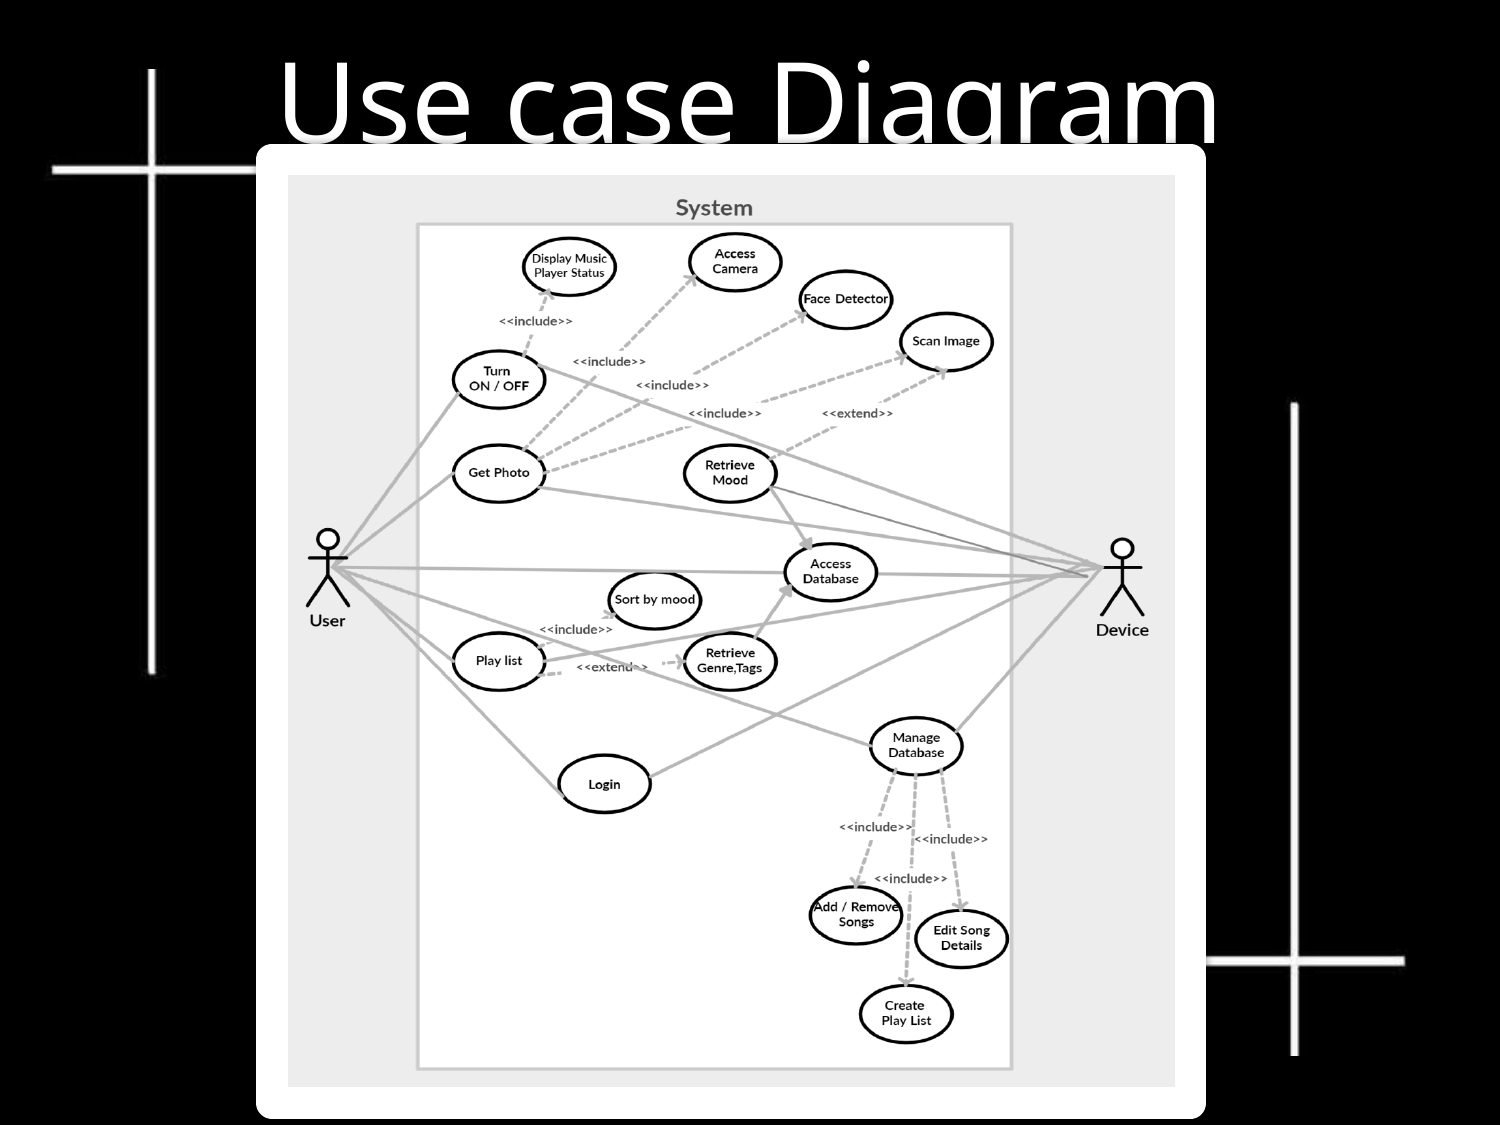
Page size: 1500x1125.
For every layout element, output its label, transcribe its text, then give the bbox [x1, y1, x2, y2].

text_box Use case Diagram [260, 23, 1240, 67]
picture [0, 68, 1500, 1088]
